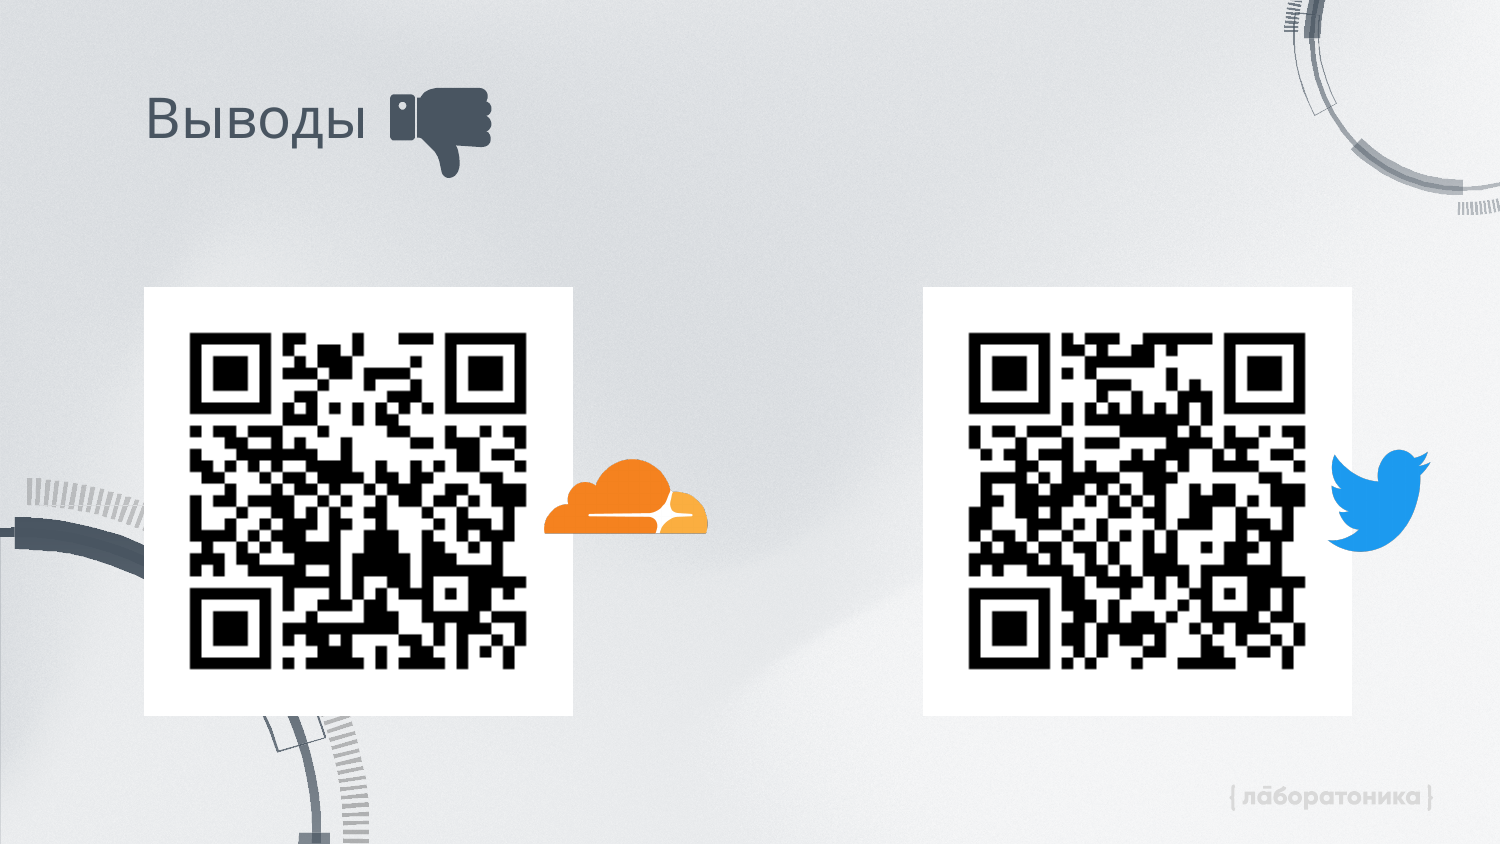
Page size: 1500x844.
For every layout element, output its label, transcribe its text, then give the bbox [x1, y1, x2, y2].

text_box [417, 87, 492, 178]
text_box [390, 94, 415, 141]
title Выводы [129, 67, 1371, 162]
picture [144, 287, 715, 716]
picture [923, 287, 1431, 716]
